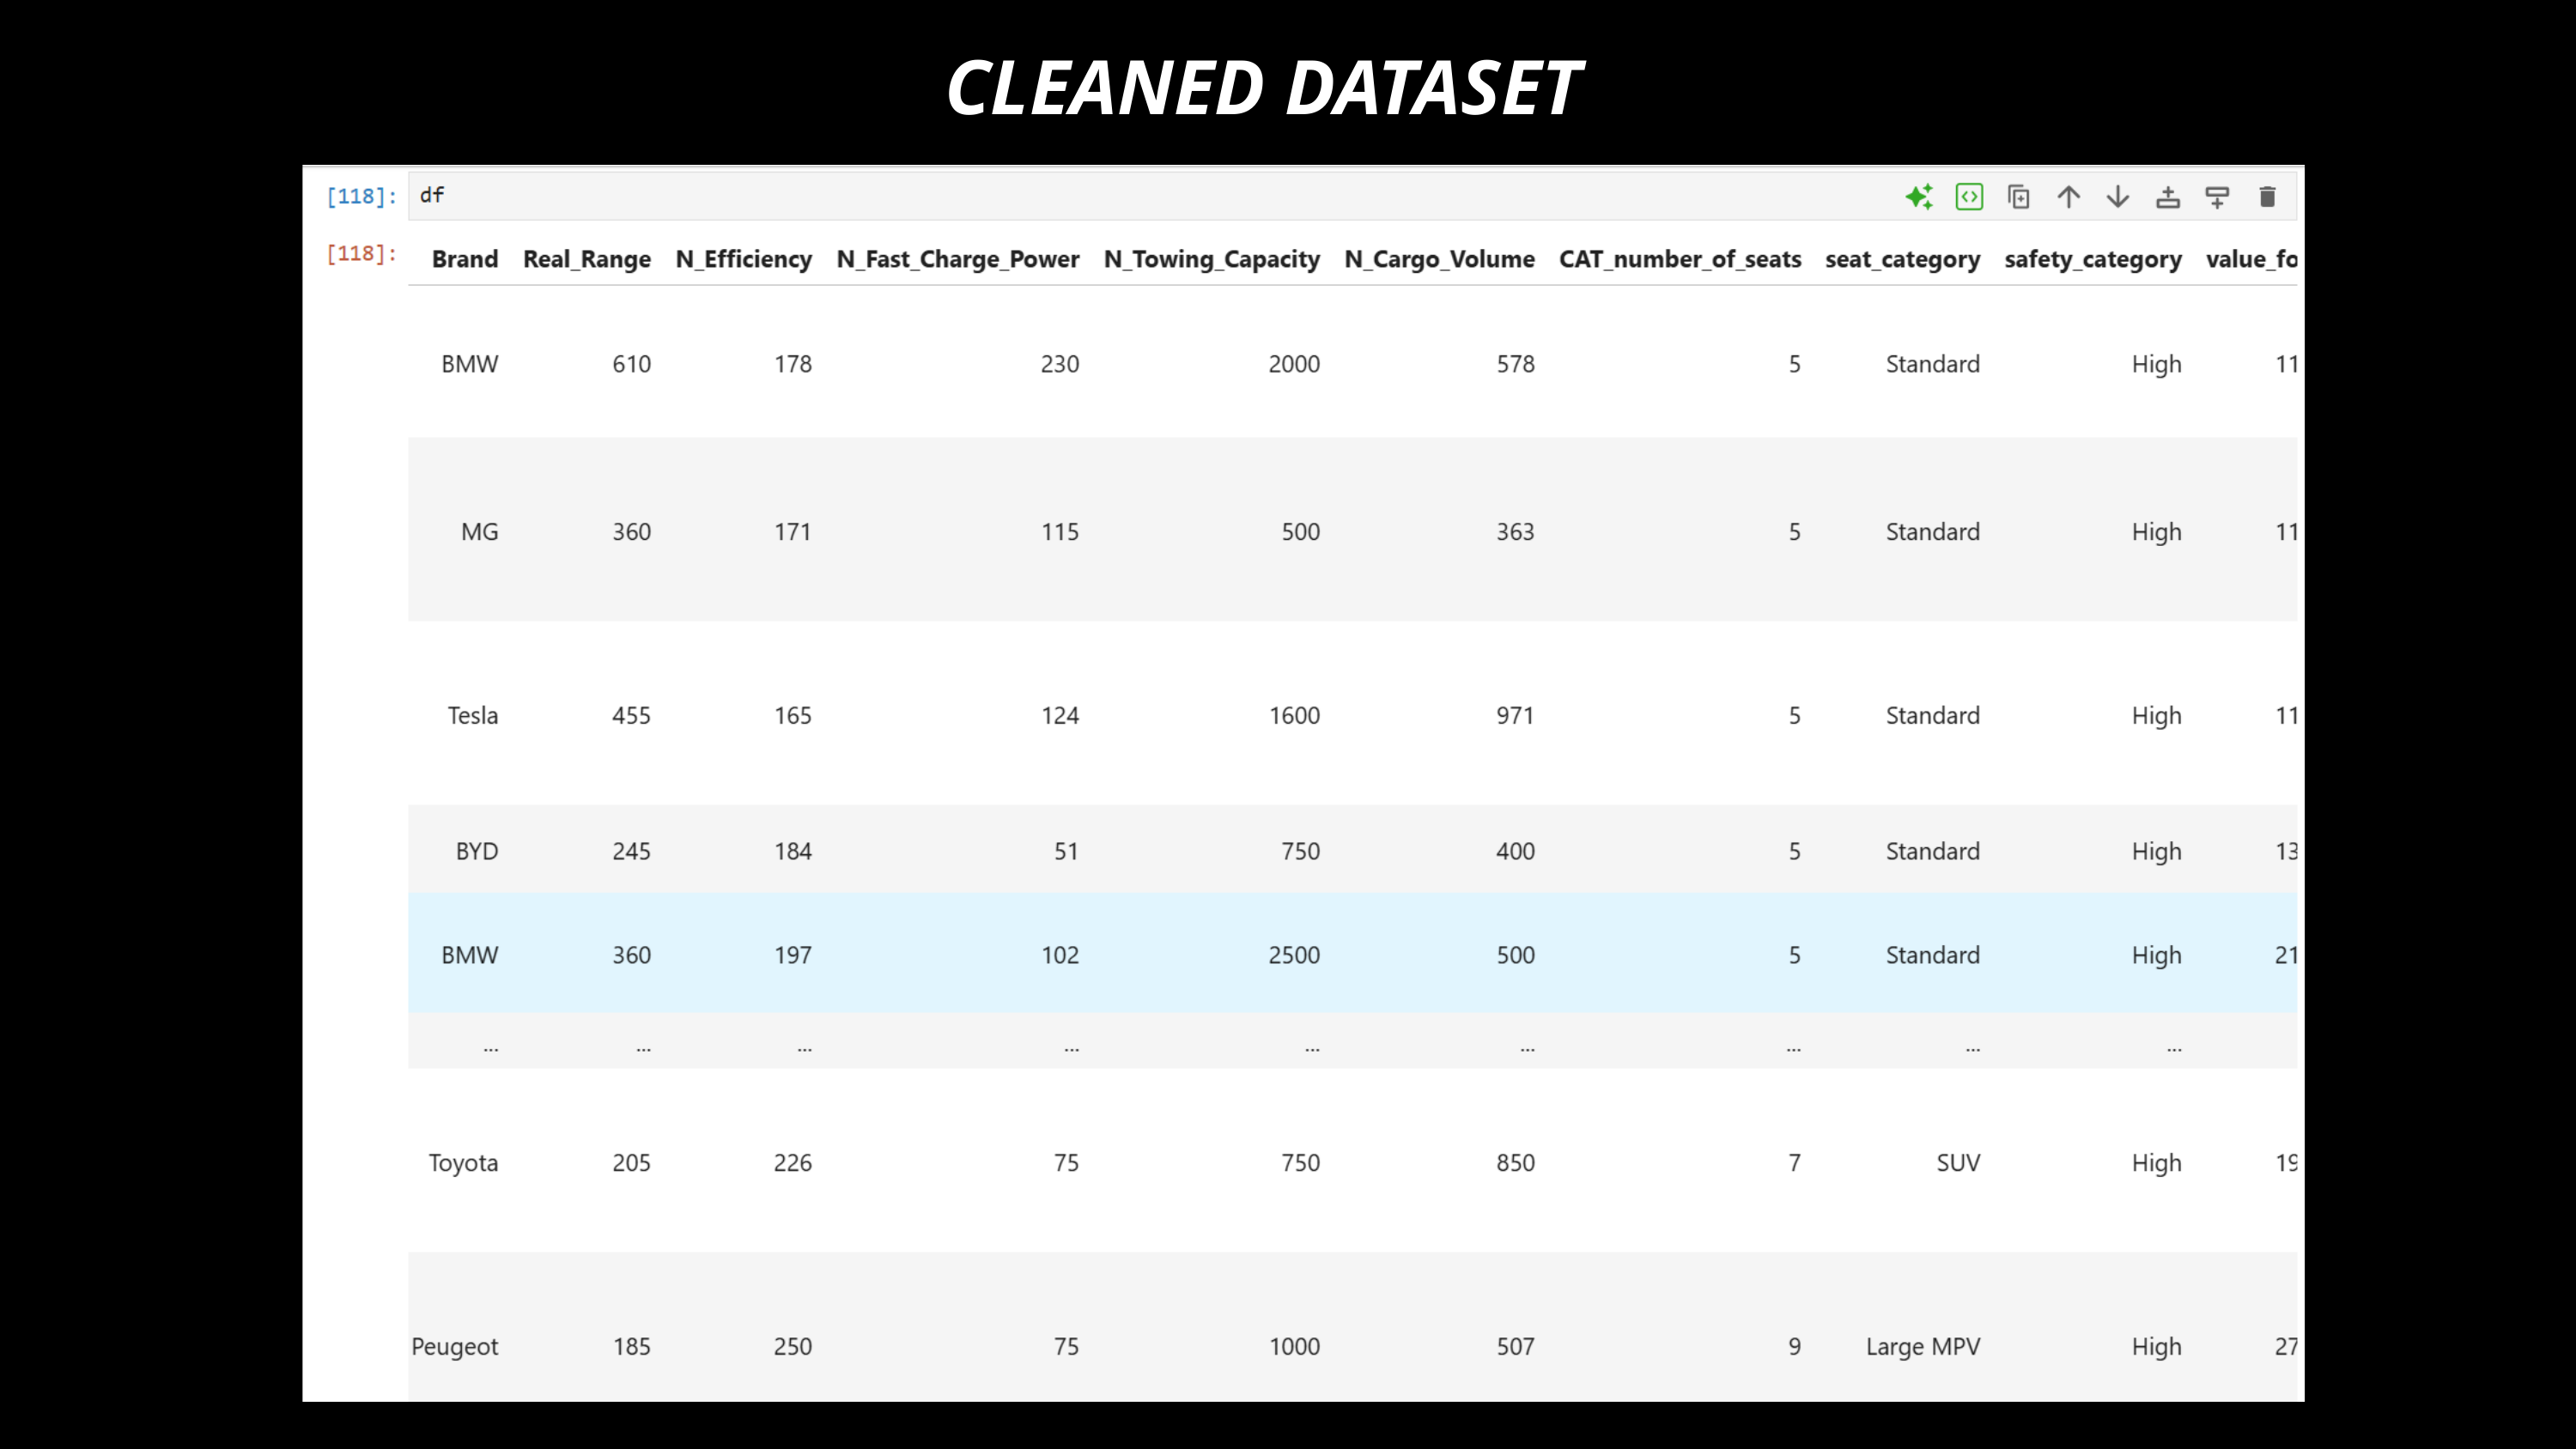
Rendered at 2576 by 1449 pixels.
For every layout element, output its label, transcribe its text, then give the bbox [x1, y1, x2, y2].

text_box [302, 165, 2306, 1402]
text_box CLEANED DATASET [794, 46, 1733, 130]
